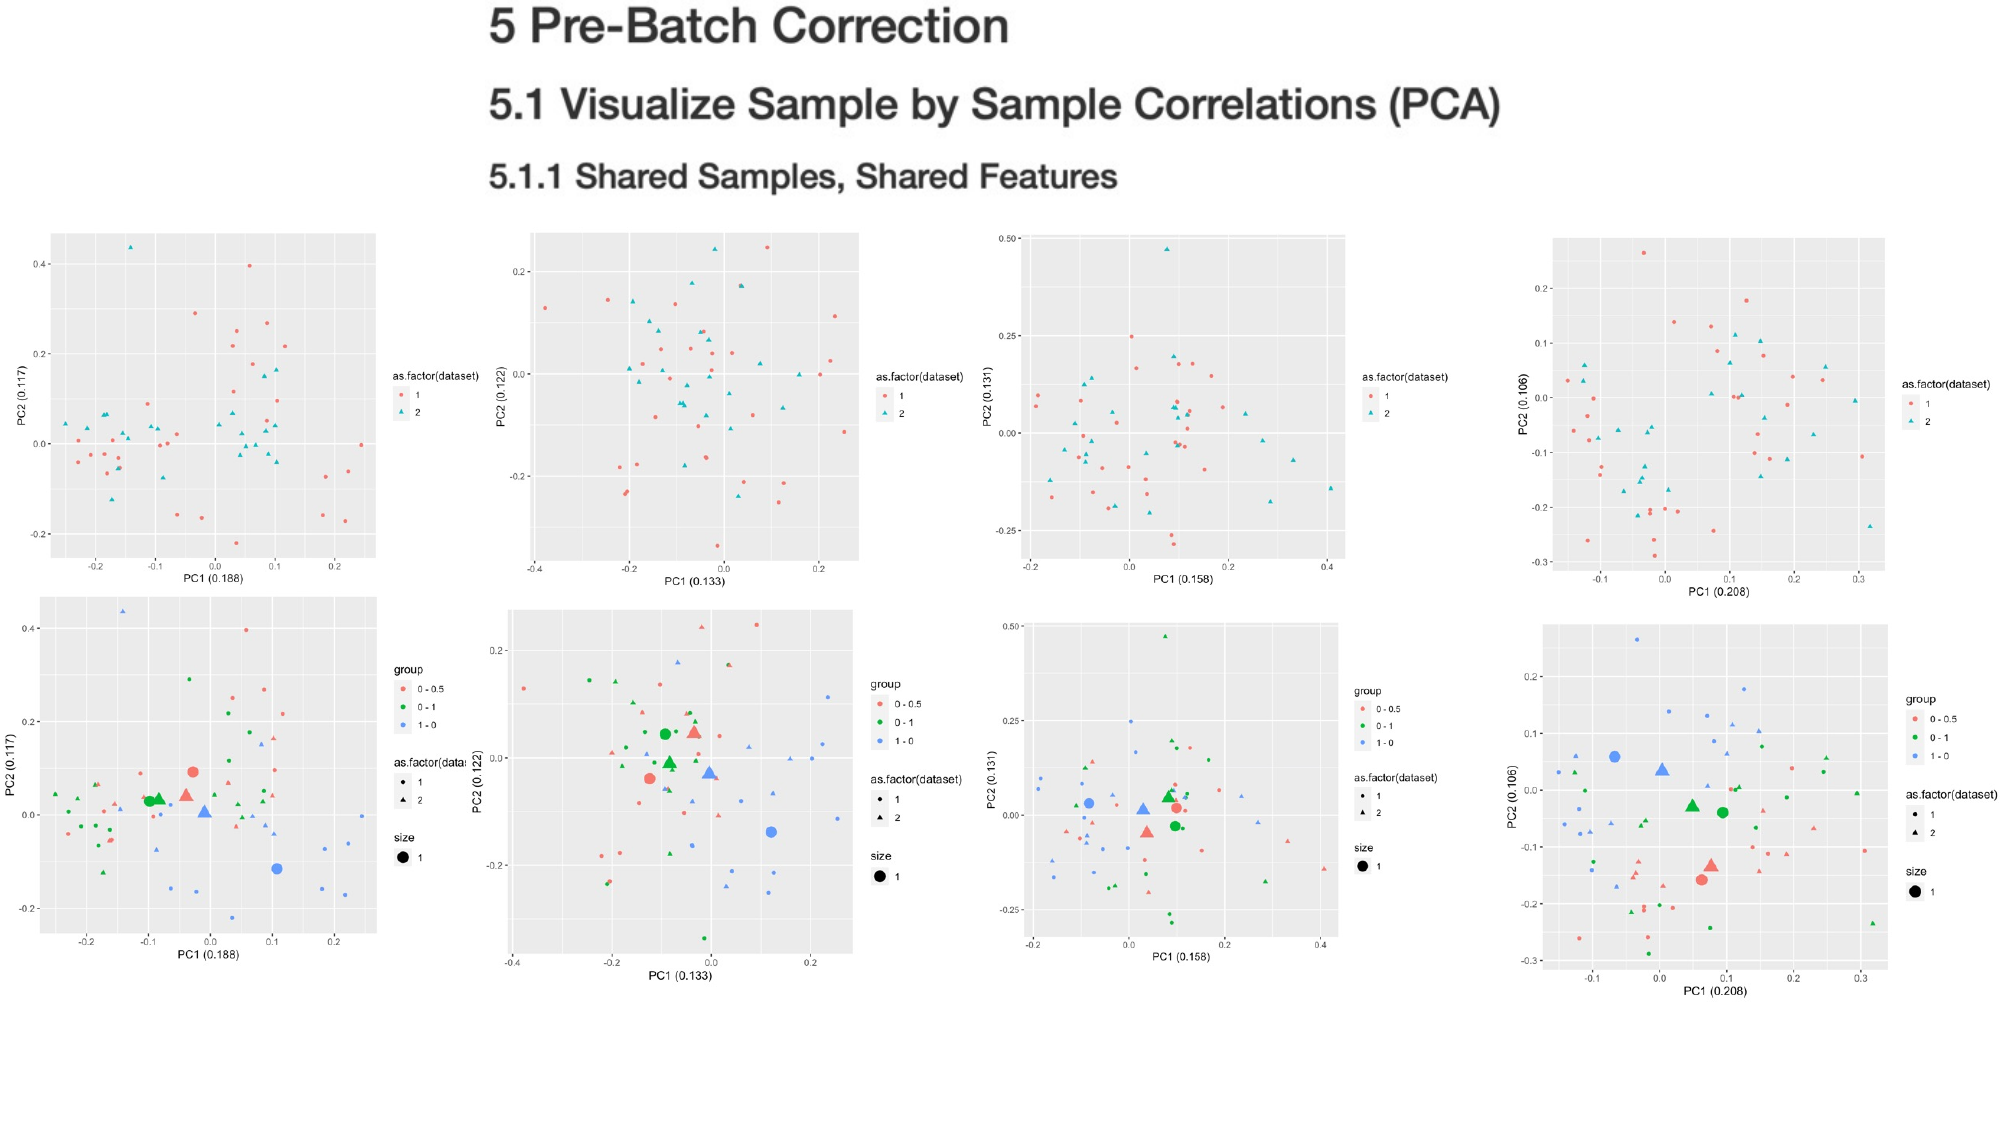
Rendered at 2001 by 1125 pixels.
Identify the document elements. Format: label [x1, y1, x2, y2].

picture [1510, 227, 2000, 603]
picture [980, 616, 1445, 966]
picture [1500, 616, 2000, 1004]
picture [0, 227, 1458, 989]
picture [485, 0, 1515, 199]
